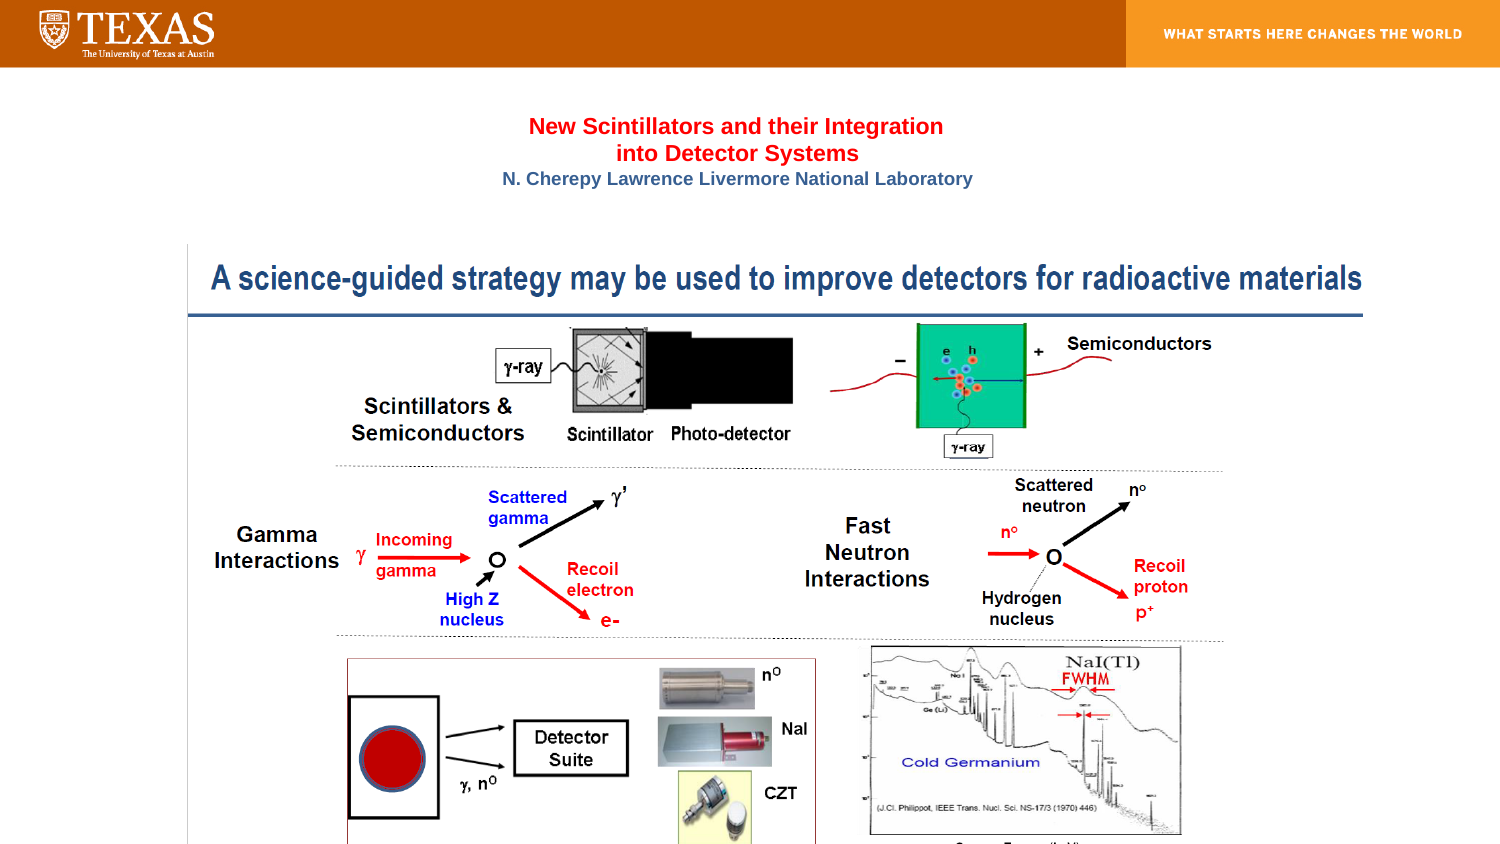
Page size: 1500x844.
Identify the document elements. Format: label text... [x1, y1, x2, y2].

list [187, 244, 1363, 844]
picture [0, 0, 1500, 844]
title New Scintillators and their Integration into Detector Systems N. Cherepy Lawrence Livermore National Laboratory [24, 84, 1450, 225]
